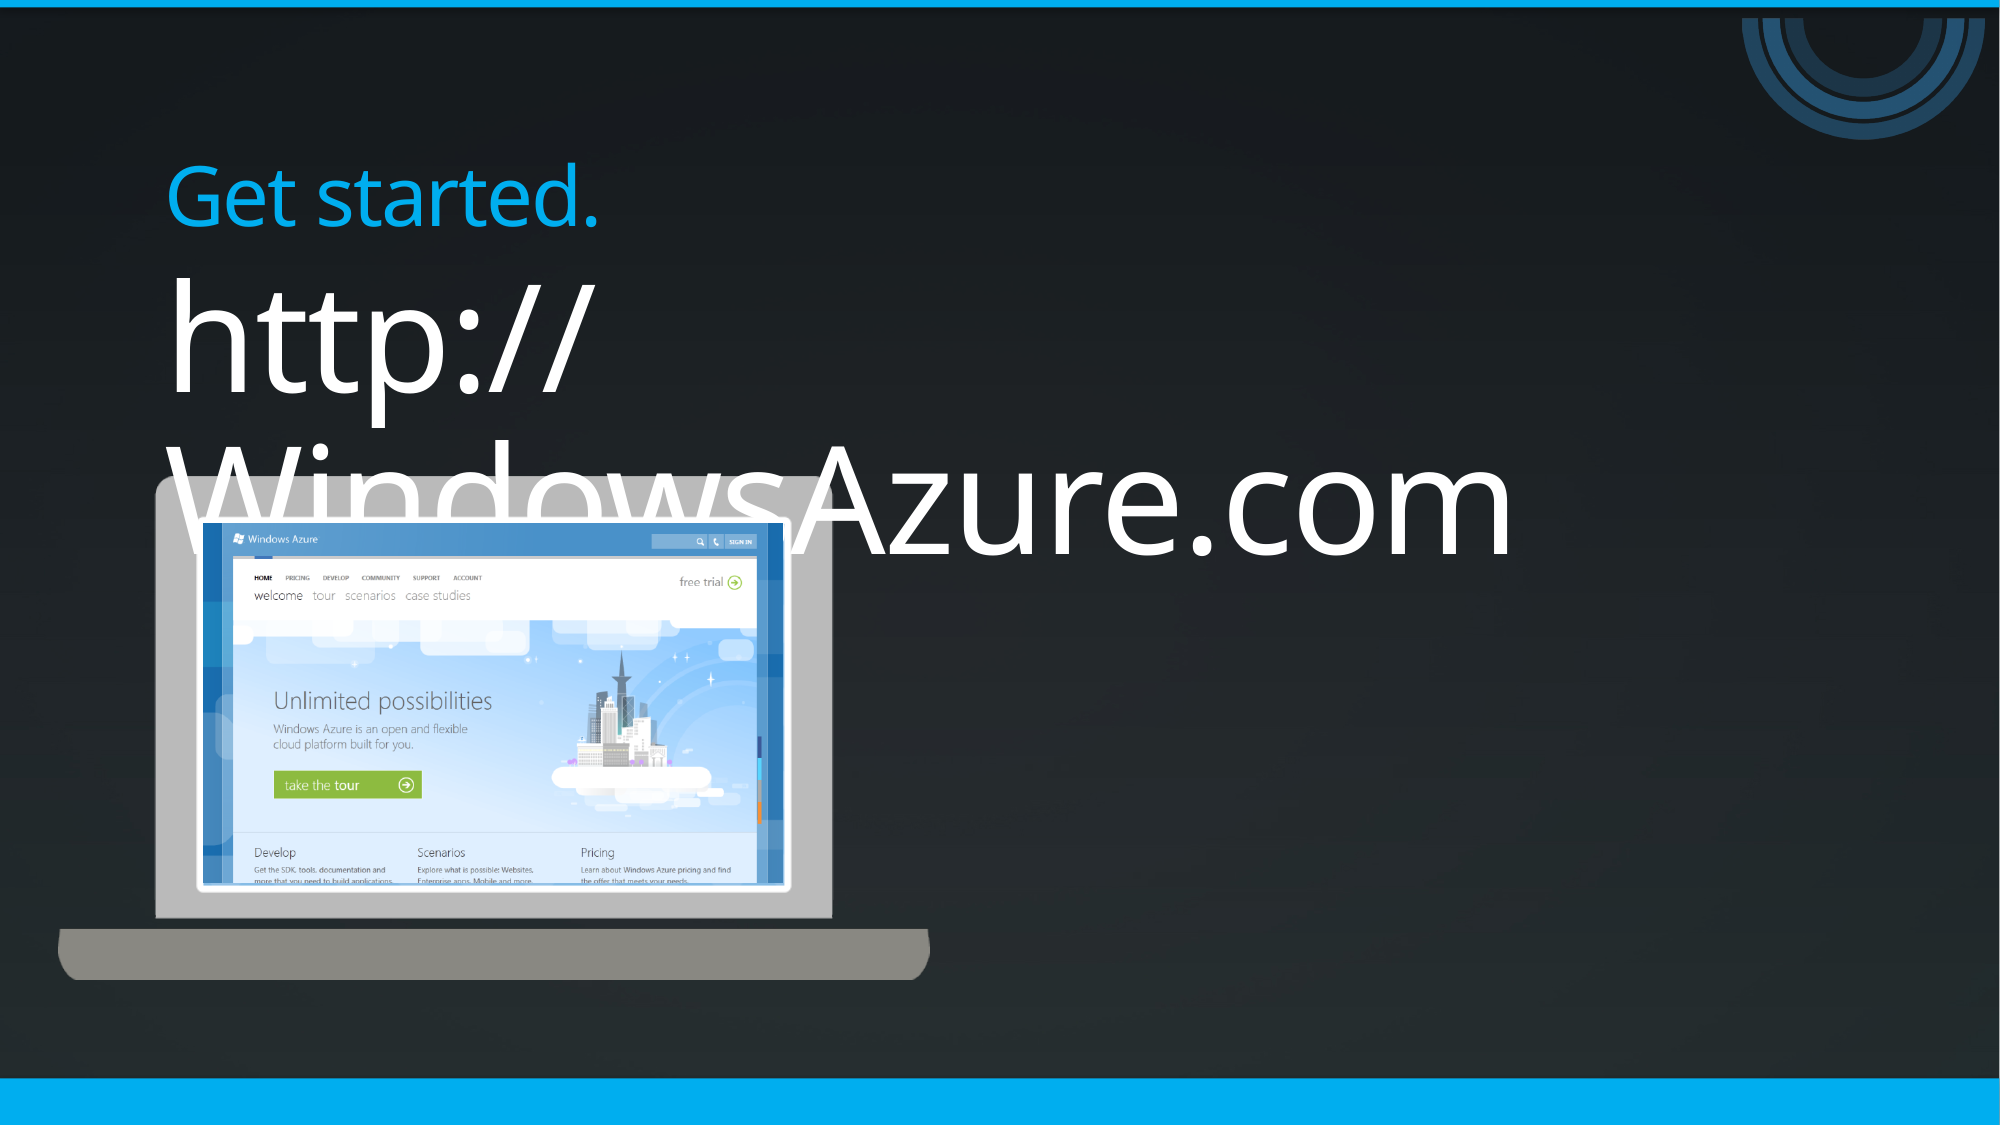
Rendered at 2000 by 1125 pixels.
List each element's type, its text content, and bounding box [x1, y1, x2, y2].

picture [0, 8, 2000, 1077]
list Get started. http://WindowsAzure.com [164, 154, 1919, 428]
